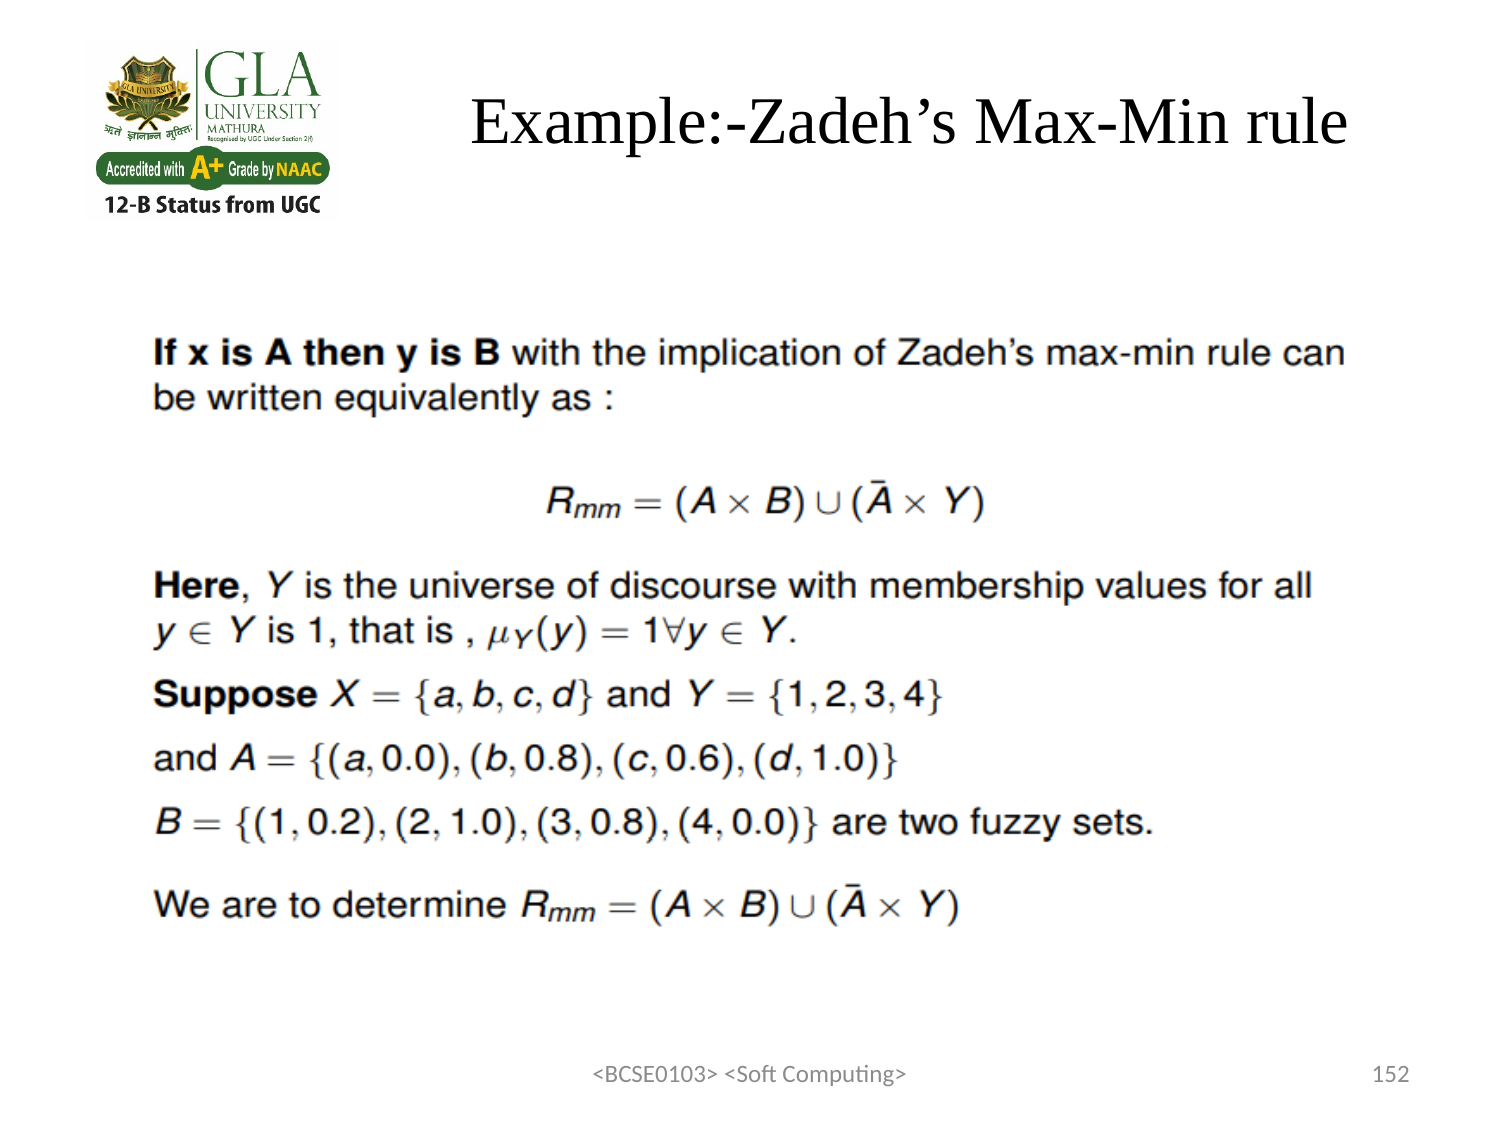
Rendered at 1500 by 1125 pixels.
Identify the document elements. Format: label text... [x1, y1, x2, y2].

slide_number 152 [1074, 1042, 1425, 1103]
picture [86, 39, 339, 222]
title Example:-Zadeh’s Max-Min rule [395, 45, 1425, 188]
footer <BCSE0103> <Soft Computing> [512, 1042, 988, 1103]
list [135, 314, 1363, 965]
